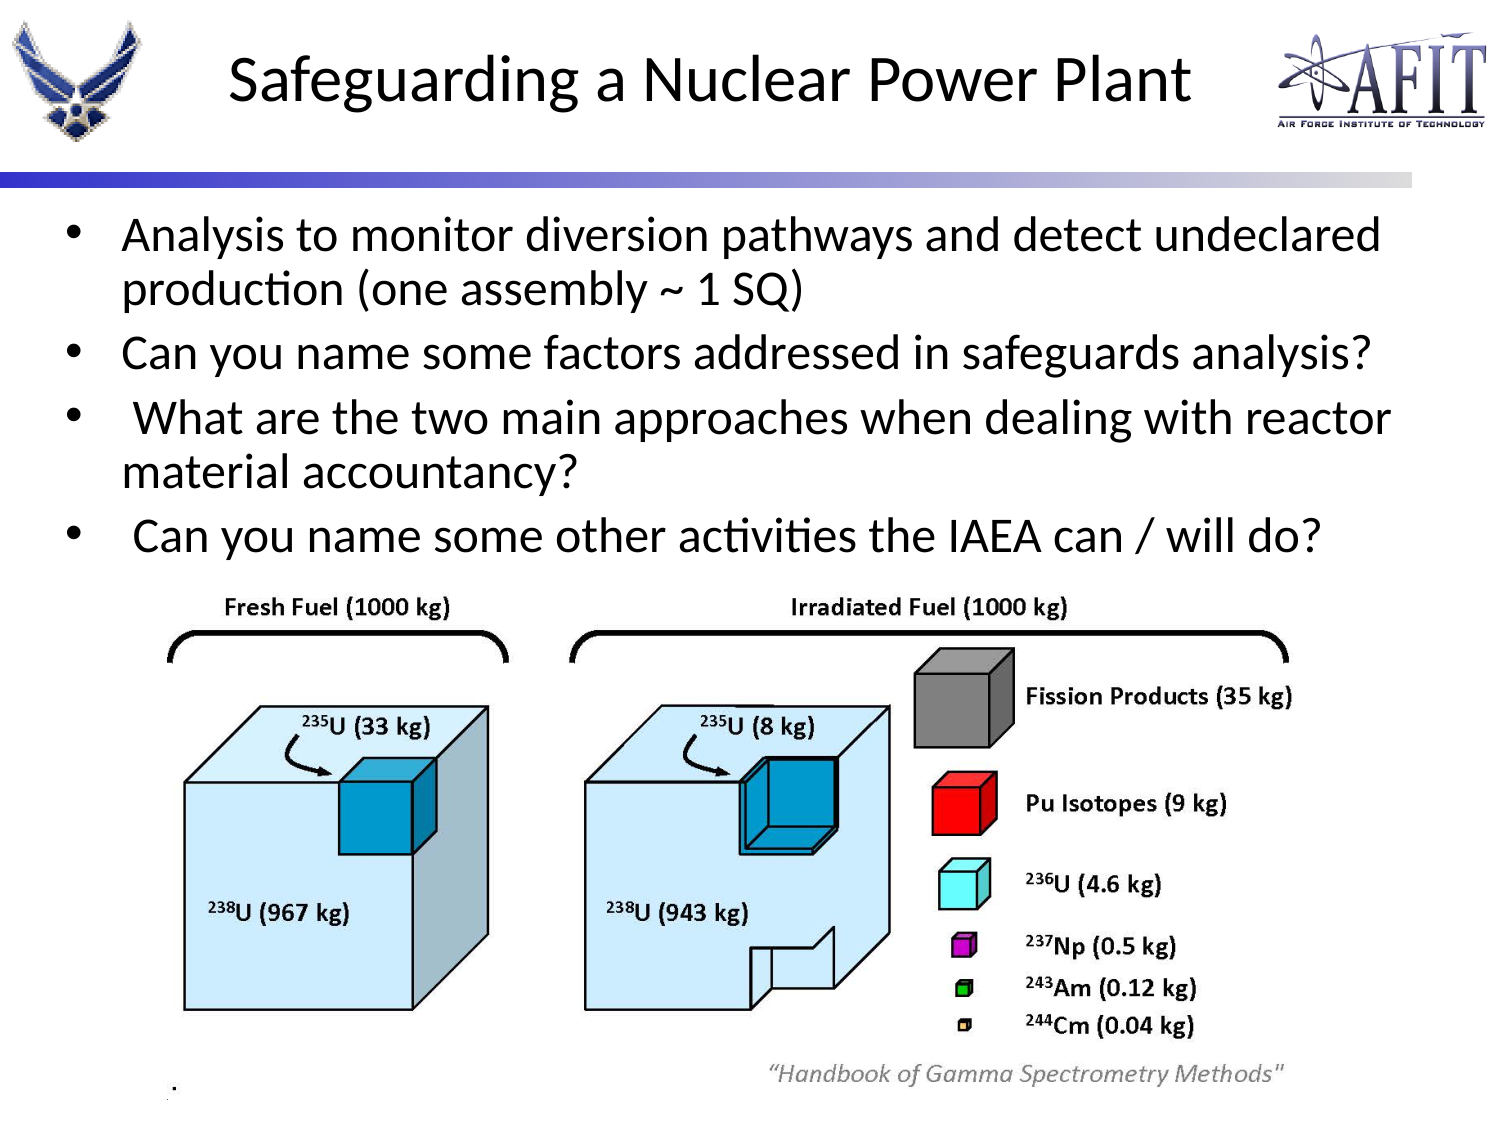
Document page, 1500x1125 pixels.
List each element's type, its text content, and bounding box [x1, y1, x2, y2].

list Analysis to monitor diversion pathways and detect undeclared production (one assembly ~ 1 SQ) Can you name some factors addressed in safeguards analysis? What are the two main approaches when dealing with reactor material accountancy? Can you name some other activities the IAEA can / will do? [49, 199, 1463, 1051]
picture [0, 12, 163, 153]
title Safeguarding a Nuclear Power Plant [166, 0, 1255, 151]
picture [166, 589, 1311, 1101]
